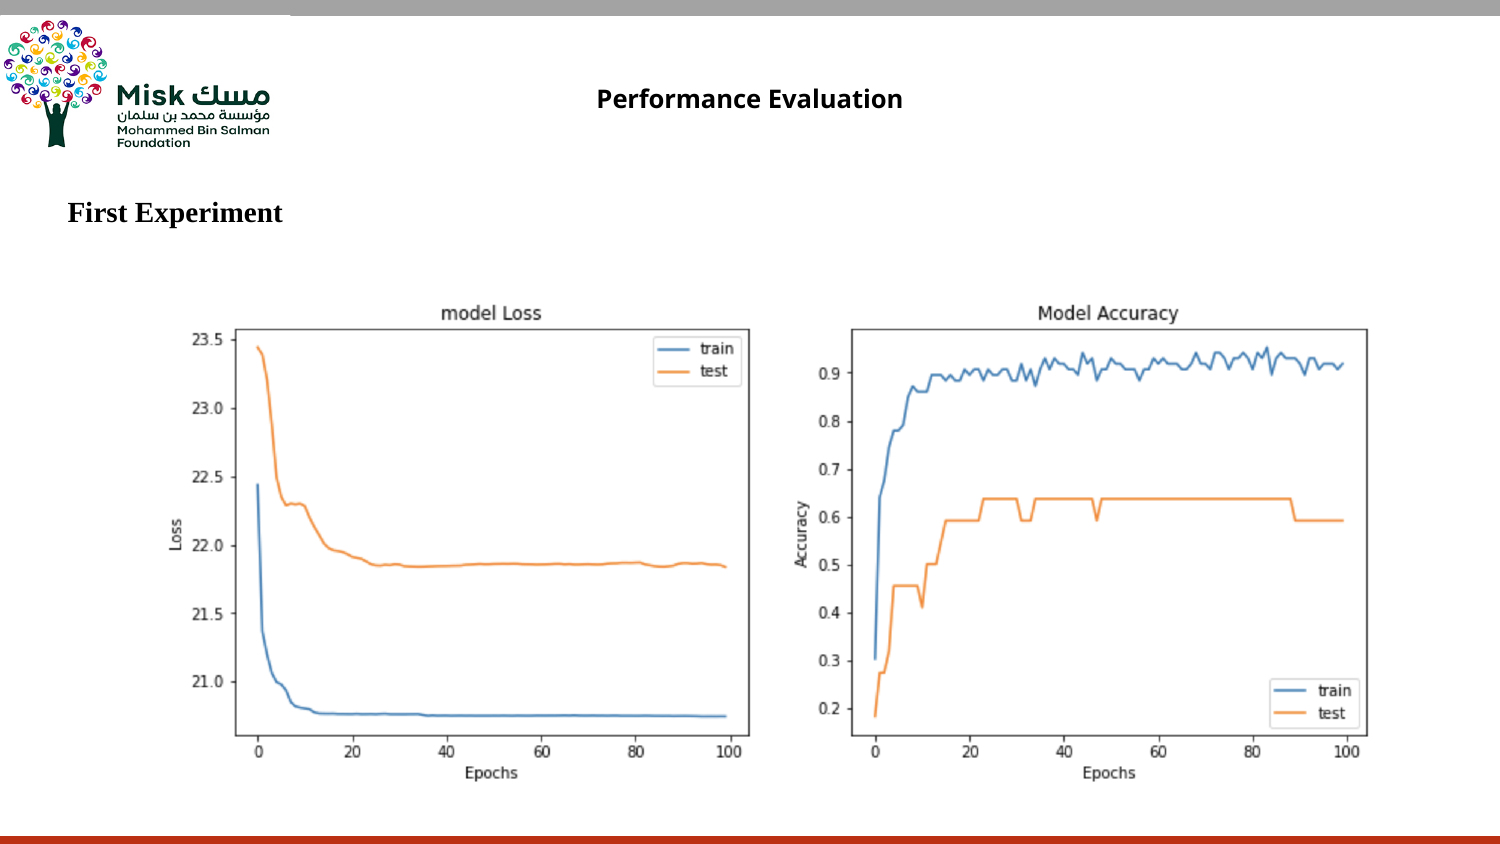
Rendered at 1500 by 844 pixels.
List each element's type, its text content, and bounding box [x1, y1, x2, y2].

text_box [0, 836, 1500, 844]
picture [145, 288, 1421, 790]
title Performance Evaluation [297, 67, 1425, 129]
text_box [0, 0, 1500, 16]
picture [0, 15, 291, 152]
text_box First Experiment [52, 186, 373, 236]
